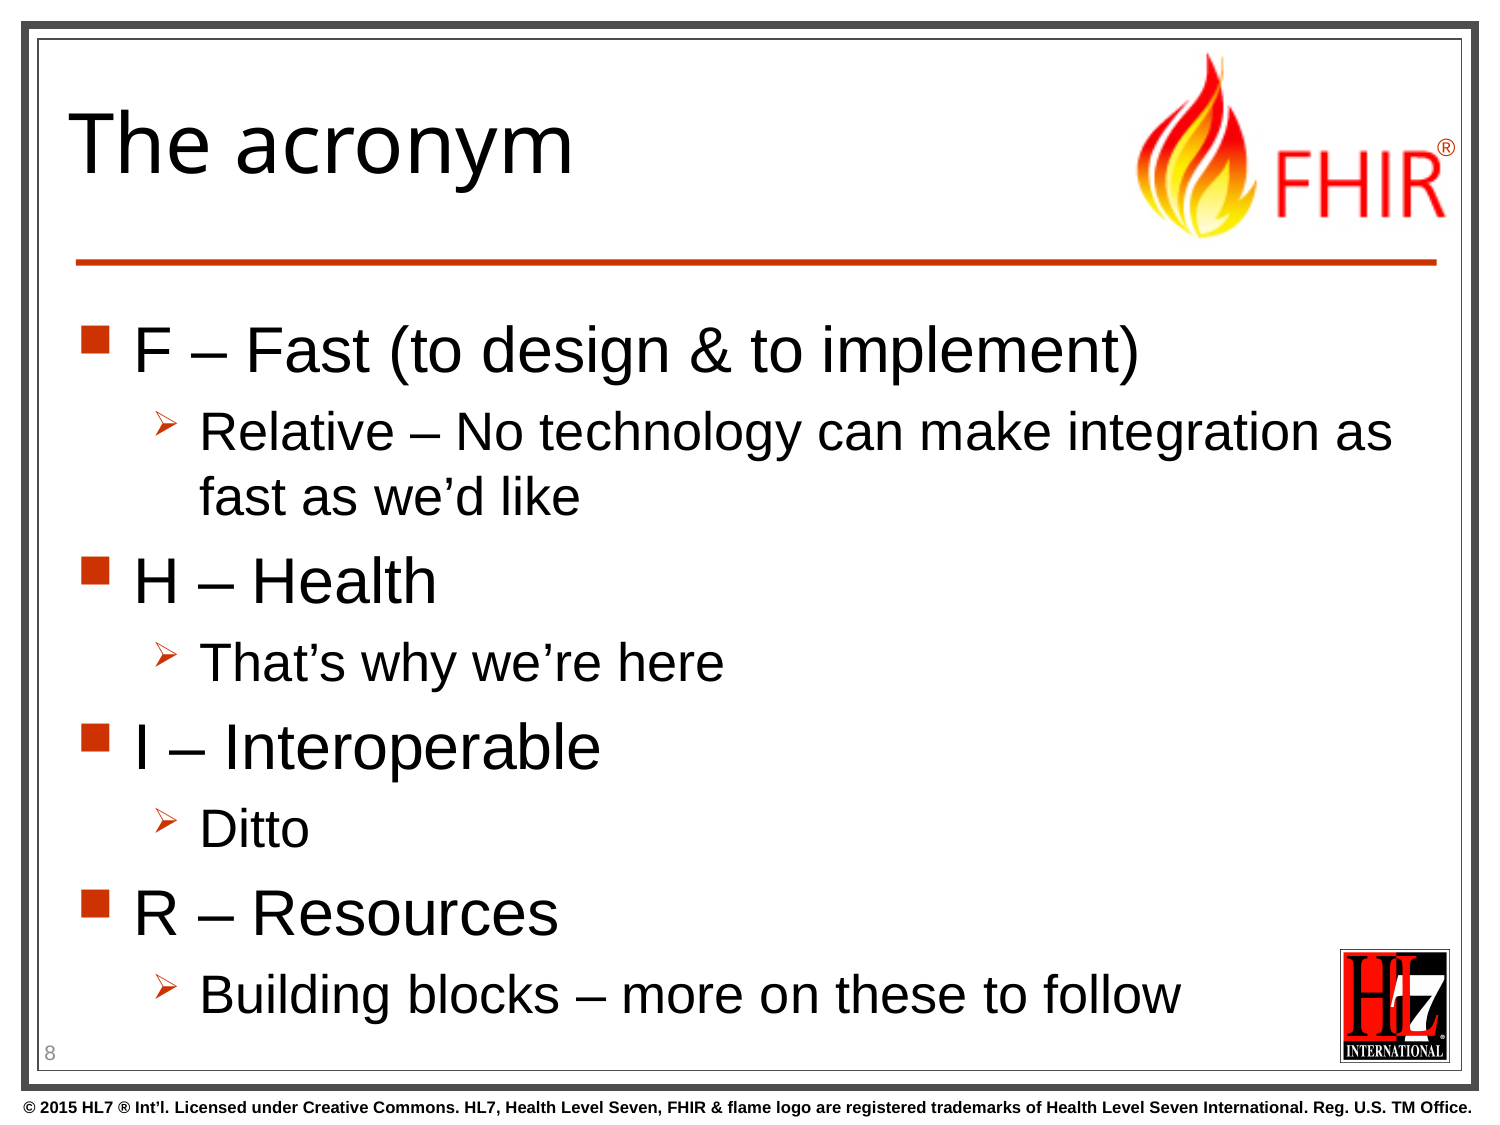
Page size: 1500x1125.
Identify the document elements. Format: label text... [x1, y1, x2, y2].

title The acronym [53, 54, 1128, 244]
slide_number 8 [29, 1034, 148, 1071]
picture [1340, 949, 1450, 1063]
list F – Fast (to design & to implement) Relative – No technology can make integration as fast as we’d like H – Health That’s why we’re here I – Interoperable Ditto R – Resources Building blocks – more on these to follow [62, 299, 1438, 1059]
picture [1124, 42, 1458, 249]
